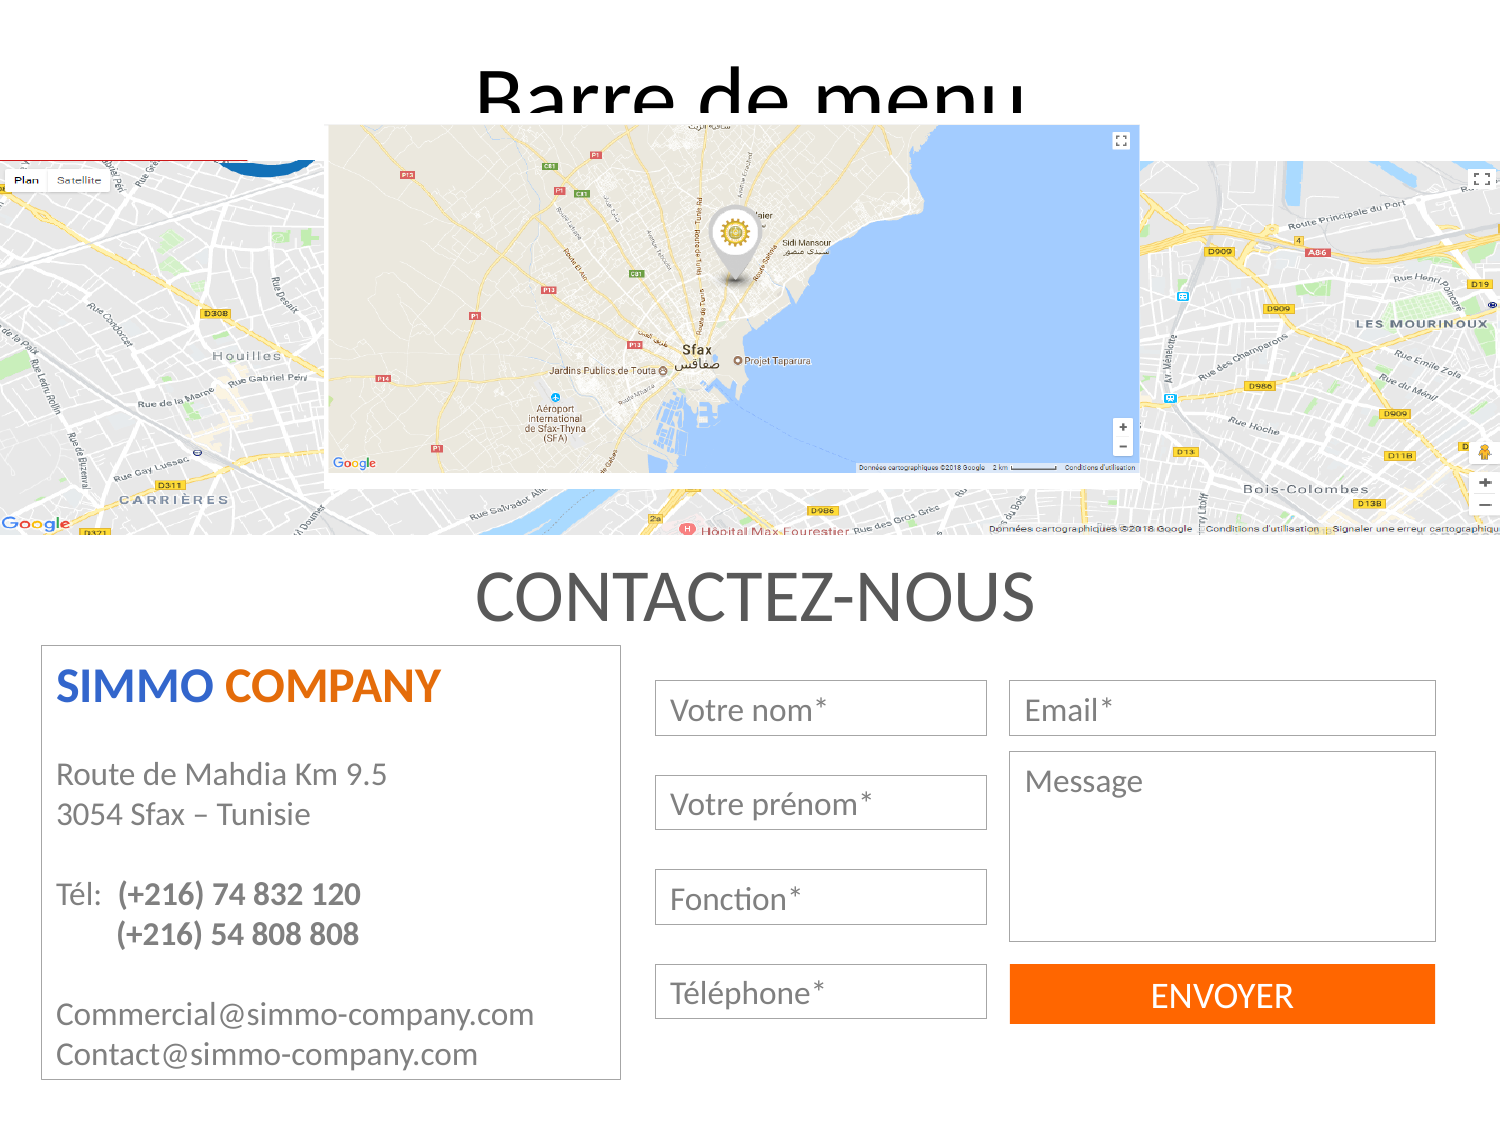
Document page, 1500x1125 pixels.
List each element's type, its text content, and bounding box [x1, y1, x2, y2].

text_box Votre nom* [655, 680, 987, 736]
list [0, 160, 1500, 540]
text_box ENVOYER [1009, 964, 1436, 1024]
text_box Message [1009, 751, 1436, 942]
text_box Téléphone* [655, 964, 987, 1019]
text_box Fonction* [655, 869, 987, 925]
text_box Email* [1009, 680, 1436, 736]
text_box SIMMO COMPANY Route de Mahdia Km 9.5 3054 Sfax – Tunisie Tél: (+216) 74 832 120 (+216) 54 808 808 Commercial@simmo-company.com Contact@simmo-company.com [41, 645, 621, 1080]
text_box Votre prénom* [655, 775, 987, 830]
text_box CONTACTEZ-NOUS [29, 546, 1500, 644]
title Barre de menu [76, 0, 1427, 159]
picture [324, 113, 1140, 489]
